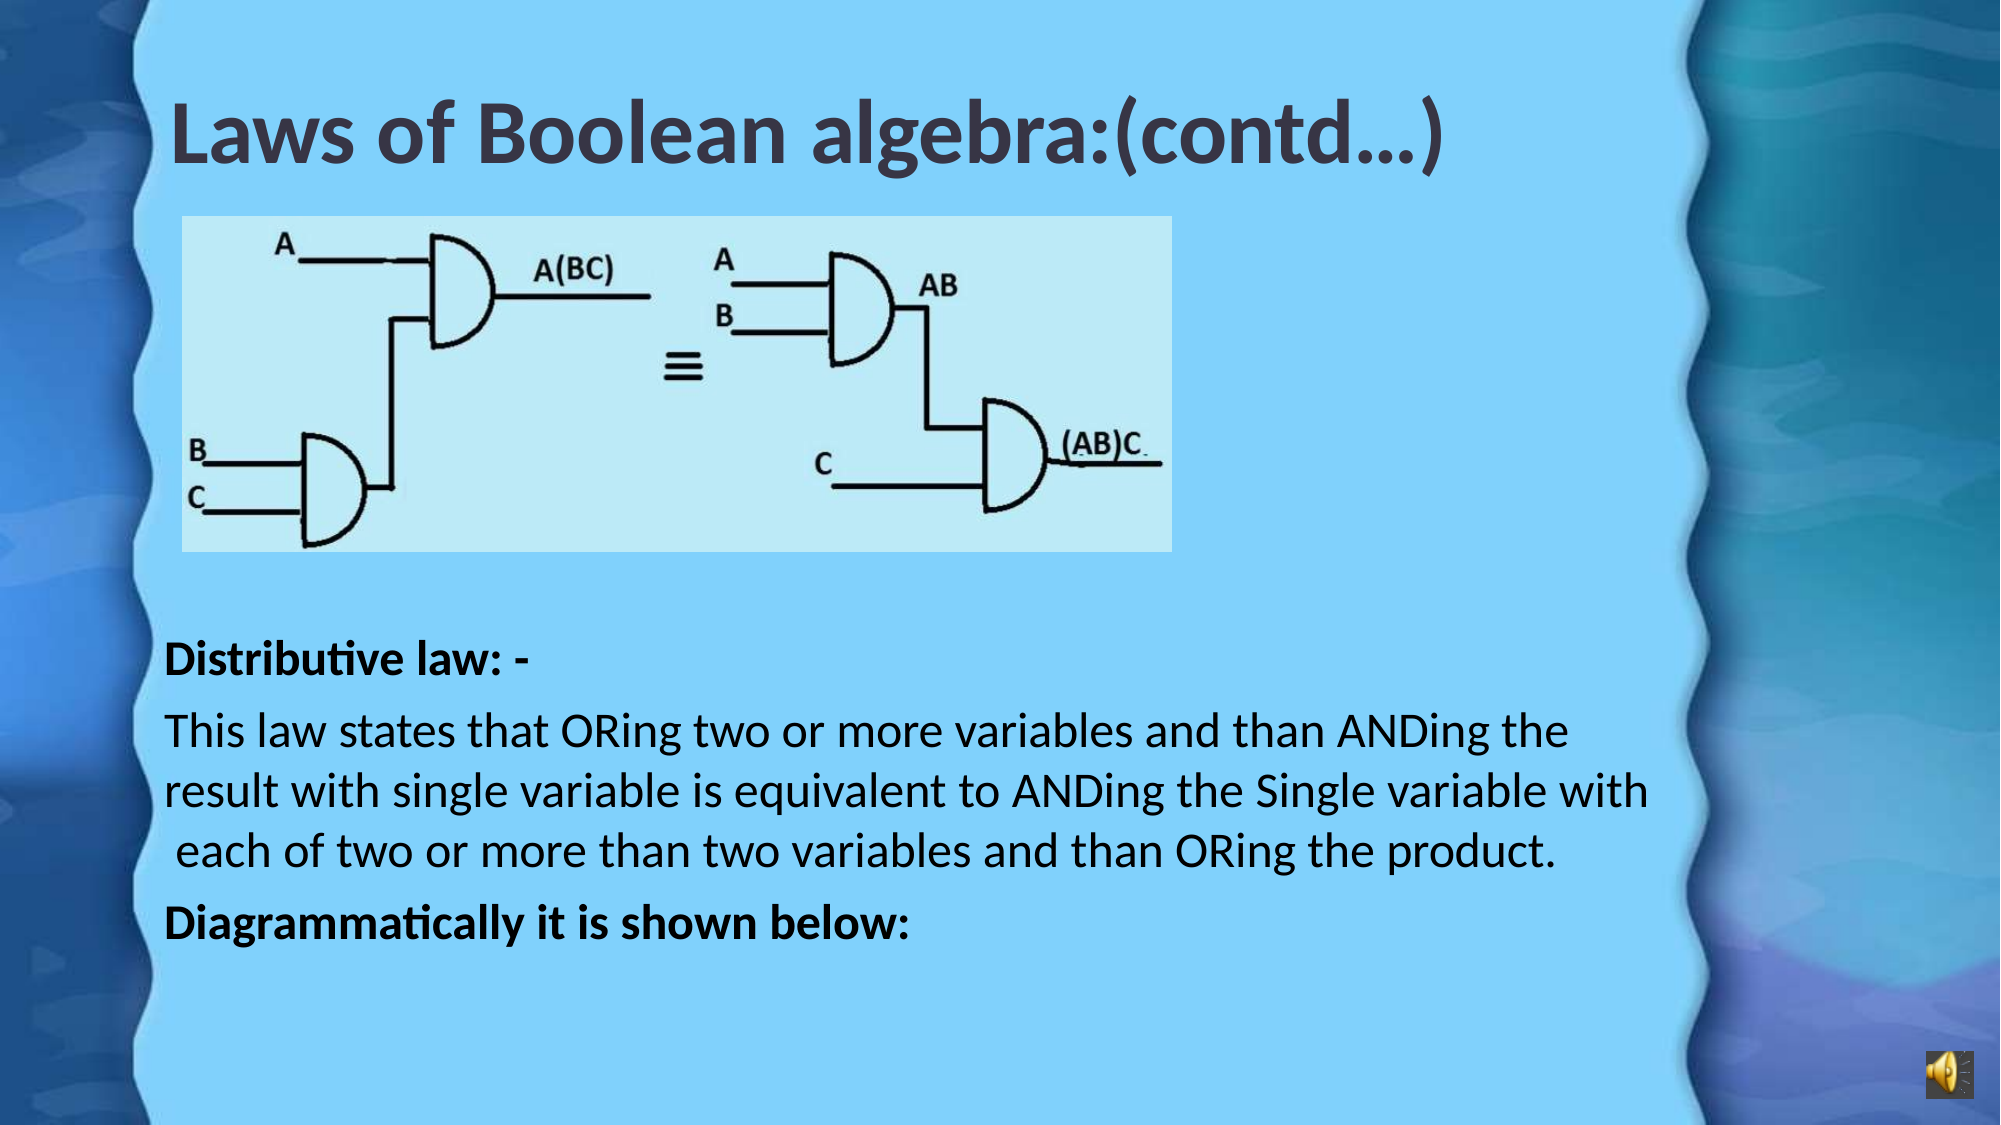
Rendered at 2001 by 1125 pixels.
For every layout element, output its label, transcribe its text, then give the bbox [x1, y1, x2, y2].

picture [0, 0, 2000, 1125]
text_box Distributive law: - This law states that ORing two or more variables and than ANDing the result with single variable is equivalent to ANDing the Single variable with each of two or more than two variables and than ORing the product. Diagrammatically it is shown below: [162, 611, 1655, 950]
title Laws of Boolean algebra:(contd…) [167, 69, 1459, 260]
